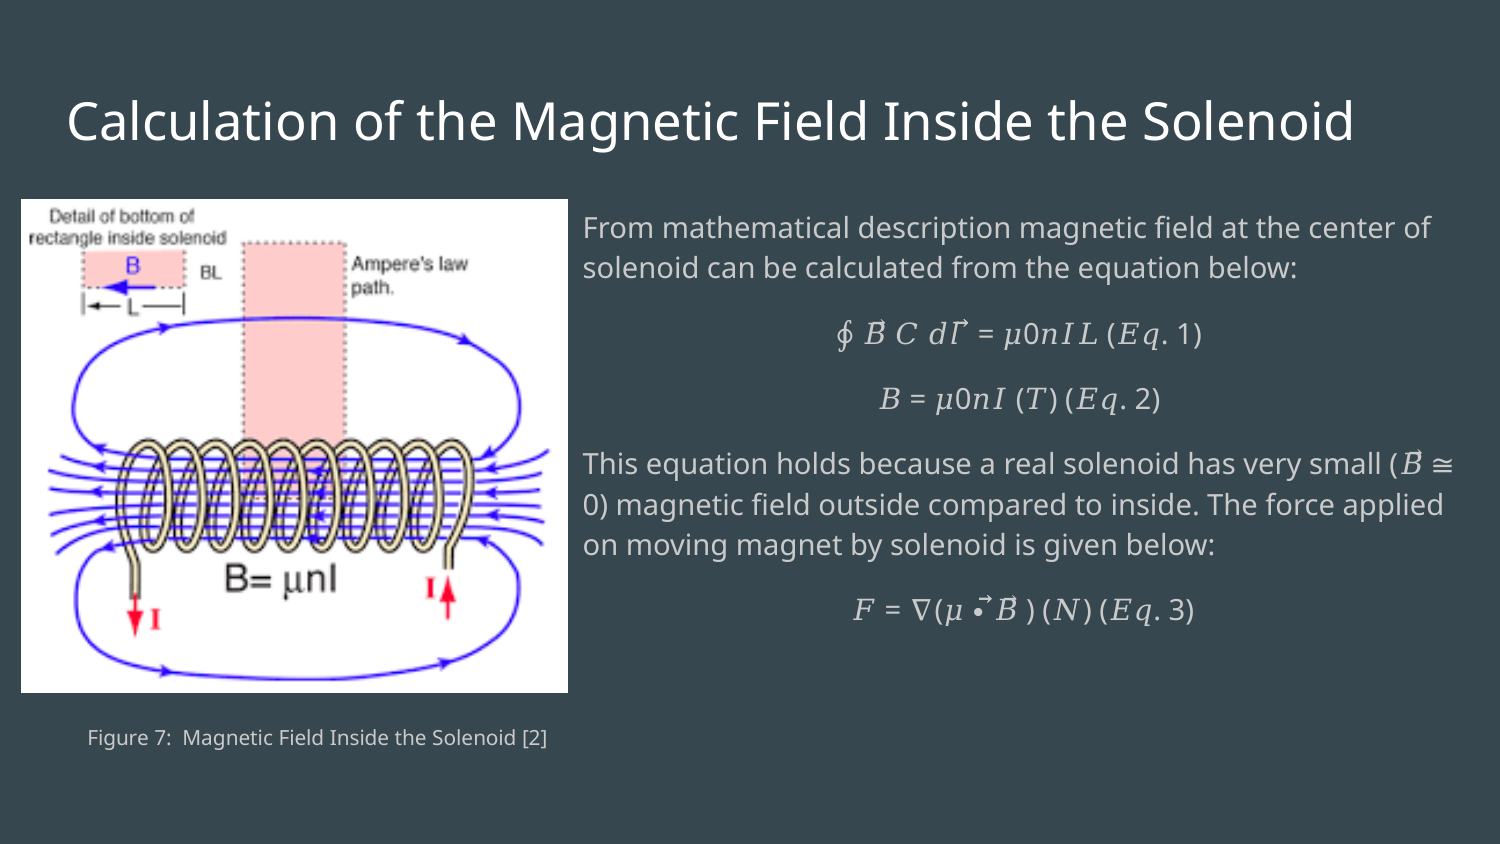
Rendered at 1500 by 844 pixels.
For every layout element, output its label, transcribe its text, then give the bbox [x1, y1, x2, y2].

title Calculation of the Magnetic Field Inside the Solenoid [51, 72, 1449, 167]
text_box Figure 7: Magnetic Field Inside the Solenoid [2] [72, 712, 578, 763]
list From mathematical description magnetic field at the center of solenoid can be calculated from the equation below: ∮ 𝐵⃗ 𝐶 𝑑𝑙 ⃗⃗⃗ = 𝜇0𝑛𝐼𝐿 (𝐸𝑞. 1) 𝐵 = 𝜇0𝑛𝐼 (𝑇) (𝐸𝑞. 2) This equation holds because a real solenoid has very small (𝐵⃗ ≅ 0) magnetic field outside compared to inside. The force applied on moving magnet by solenoid is given below: 𝐹 = ∇(𝜇 ∙ ⃗⃗⃗𝐵⃗ ) (𝑁) (𝐸𝑞. 3) [567, 189, 1478, 750]
picture [21, 199, 568, 693]
